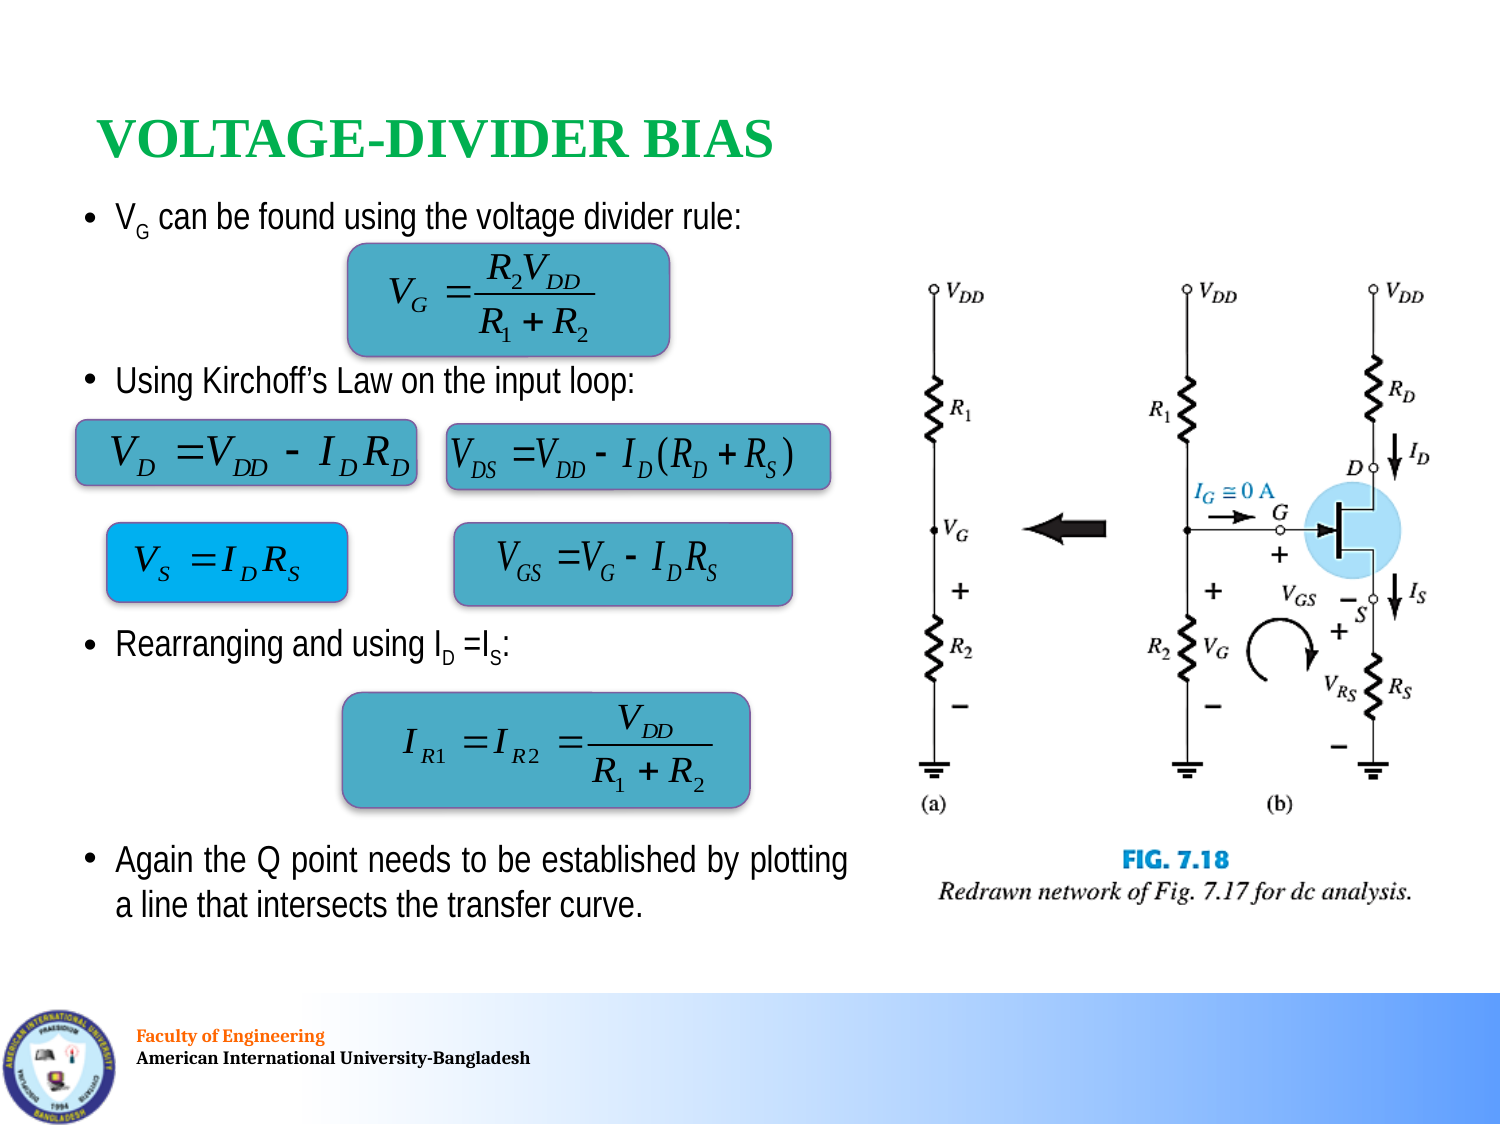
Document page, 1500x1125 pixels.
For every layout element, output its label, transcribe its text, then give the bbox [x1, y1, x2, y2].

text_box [75, 419, 417, 486]
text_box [106, 522, 348, 603]
list VG can be found using the voltage divider rule: Using Kirchoff’s Law on the input loop: Rearranging and using ID =IS: Again the Q point needs to be established by plotting a line that intersects the transfer curve. [68, 184, 864, 955]
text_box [347, 243, 670, 357]
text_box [453, 522, 793, 606]
picture [0, 1007, 119, 1125]
title VOLTAGE-DIVIDER BIAS [68, 84, 1288, 185]
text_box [342, 691, 751, 809]
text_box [446, 423, 831, 490]
picture [902, 268, 1436, 909]
